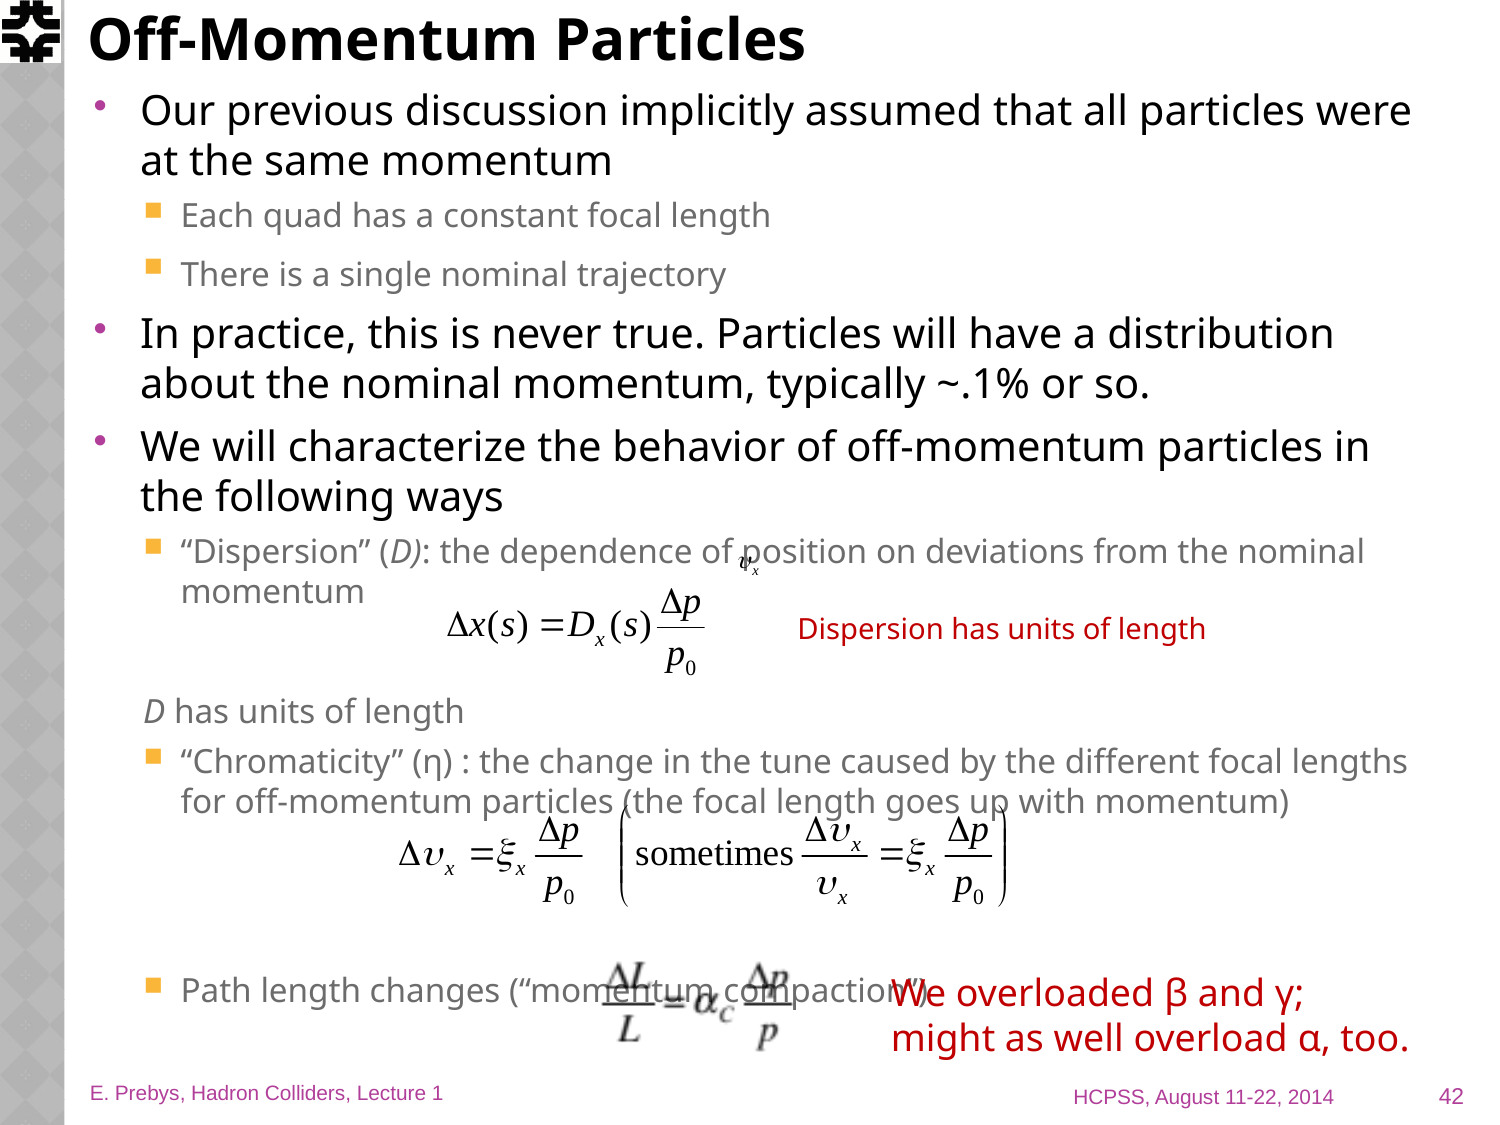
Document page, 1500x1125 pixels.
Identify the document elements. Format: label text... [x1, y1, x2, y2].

list Our previous discussion implicitly assumed that all particles were at the same momentum Each quad has a constant focal length There is a single nominal trajectory In practice, this is never true. Particles will have a distribution about the nominal momentum, typically ~.1% or so. We will characterize the behavior of off-momentum particles in the following ways “Dispersion” (D): the dependence of position on deviations from the nominal momentum D has units of length “Chromaticity” (η) : the change in the tune caused by the different focal lengths for off-momentum particles (the focal length goes up with momentum) Path length changes (“momentum compaction”) [79, 76, 1435, 540]
footer E. Prebys, Hadron Colliders, Lecture 1 [75, 1075, 709, 1105]
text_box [392, 796, 1019, 916]
text_box We overloaded β and γ; might as well overload α, too. [876, 961, 1436, 1067]
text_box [598, 952, 796, 1057]
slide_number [827, 1077, 1355, 1110]
title Off-Momentum Particles [80, 0, 1436, 73]
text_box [440, 577, 713, 684]
slide_number 42 [1367, 1071, 1465, 1110]
picture [0, 0, 61, 63]
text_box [734, 543, 765, 582]
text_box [0, 0, 65, 1125]
text_box Dispersion has units of length [782, 603, 1375, 654]
